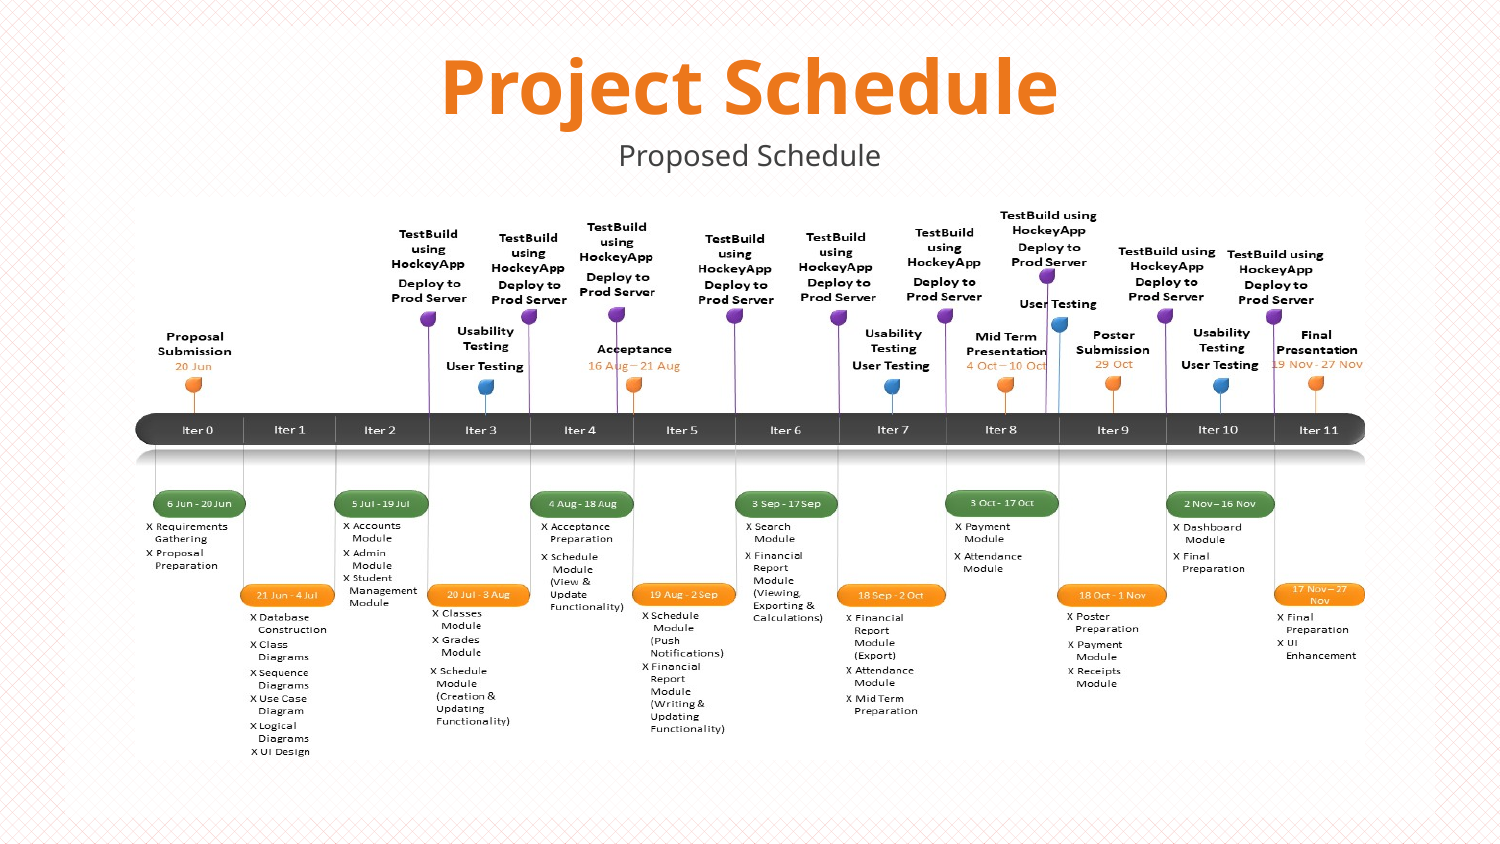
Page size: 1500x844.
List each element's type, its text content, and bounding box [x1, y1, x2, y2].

list Proposed Schedule [0, 131, 1500, 179]
list Project Schedule [0, 37, 1500, 131]
picture [135, 197, 1365, 760]
